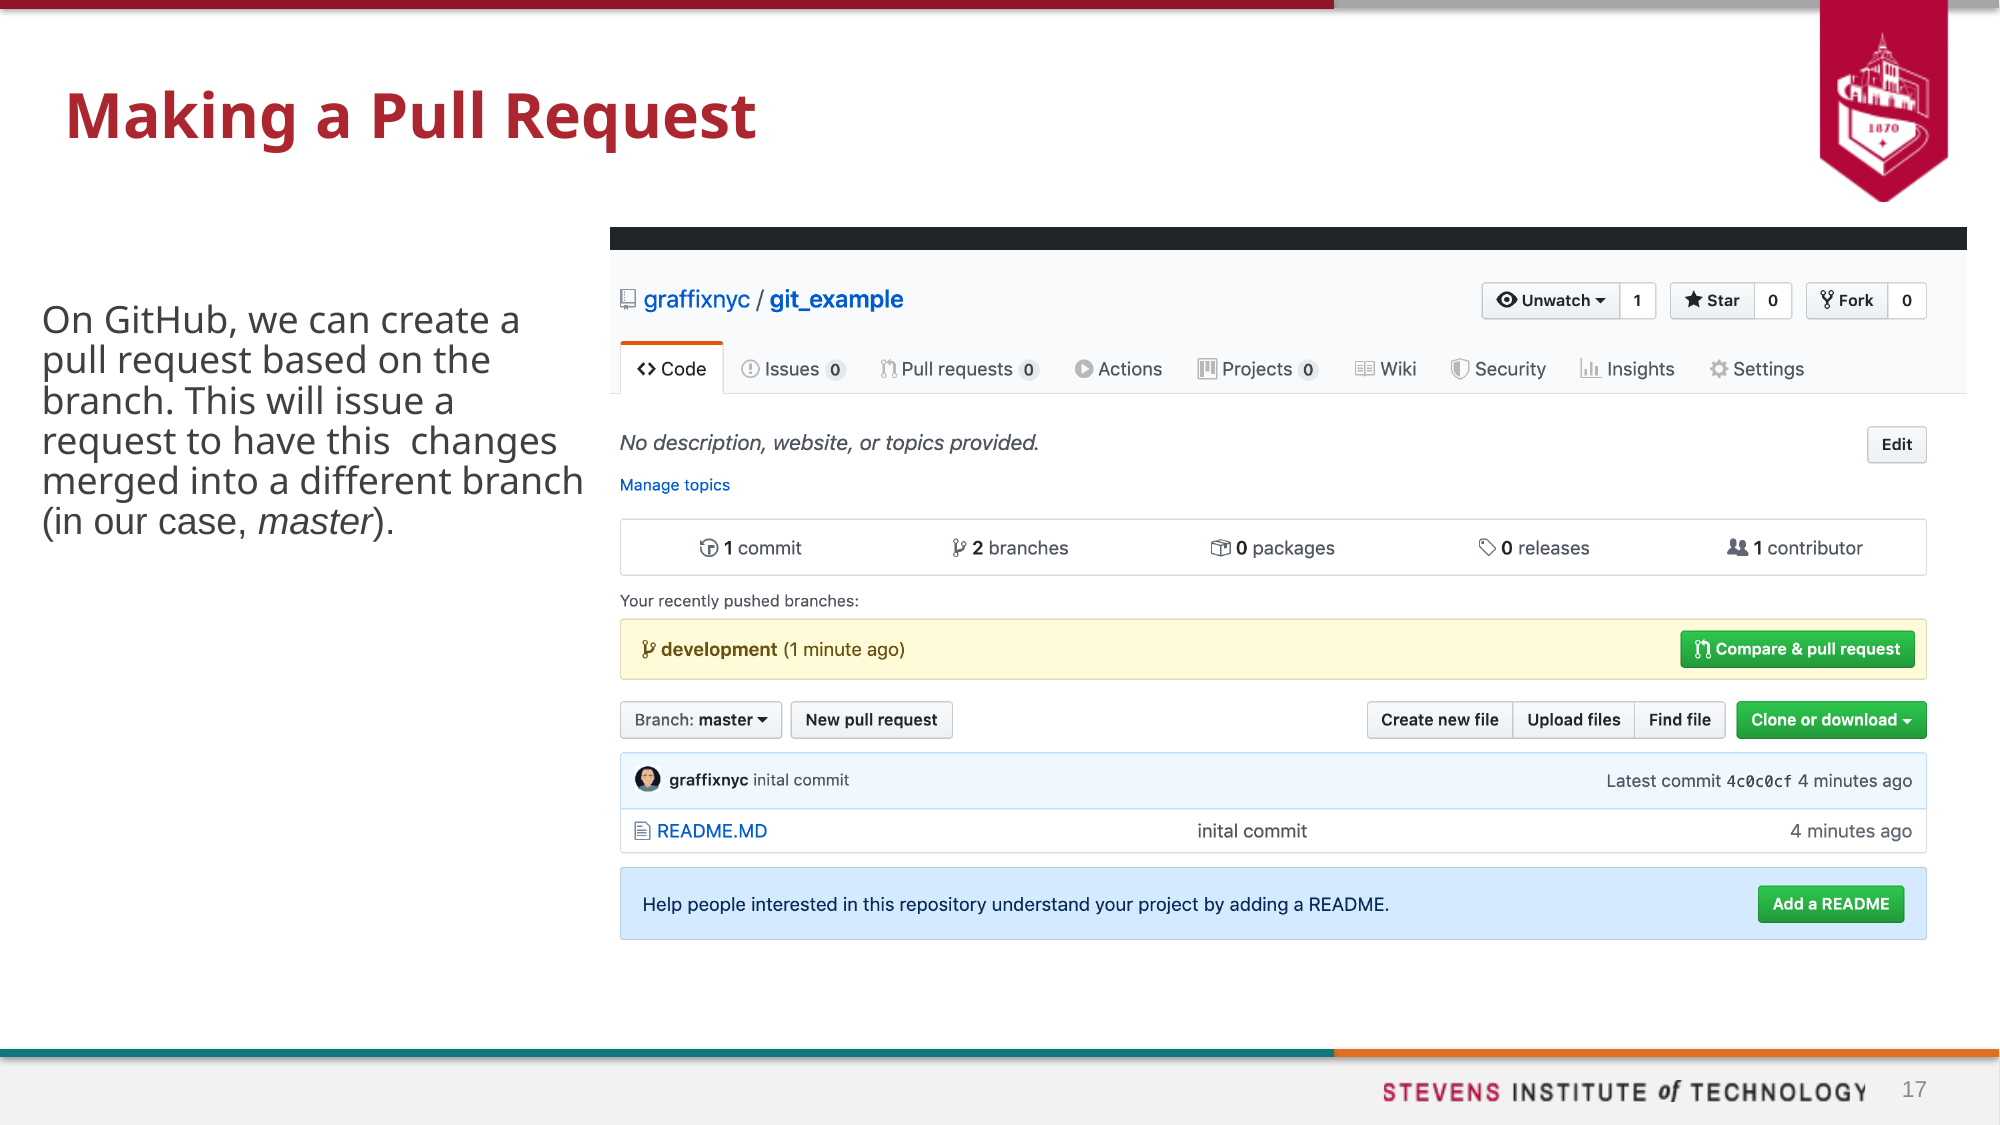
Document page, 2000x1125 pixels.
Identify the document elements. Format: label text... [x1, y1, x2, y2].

slide_number 17 [1862, 1057, 1967, 1118]
title Making a Pull Request [49, 68, 1647, 157]
list On GitHub, we can create a pull request based on the branch. This will issue a request to have this changes merged into a different branch (in our case, master). [26, 294, 605, 625]
picture [610, 227, 1967, 965]
